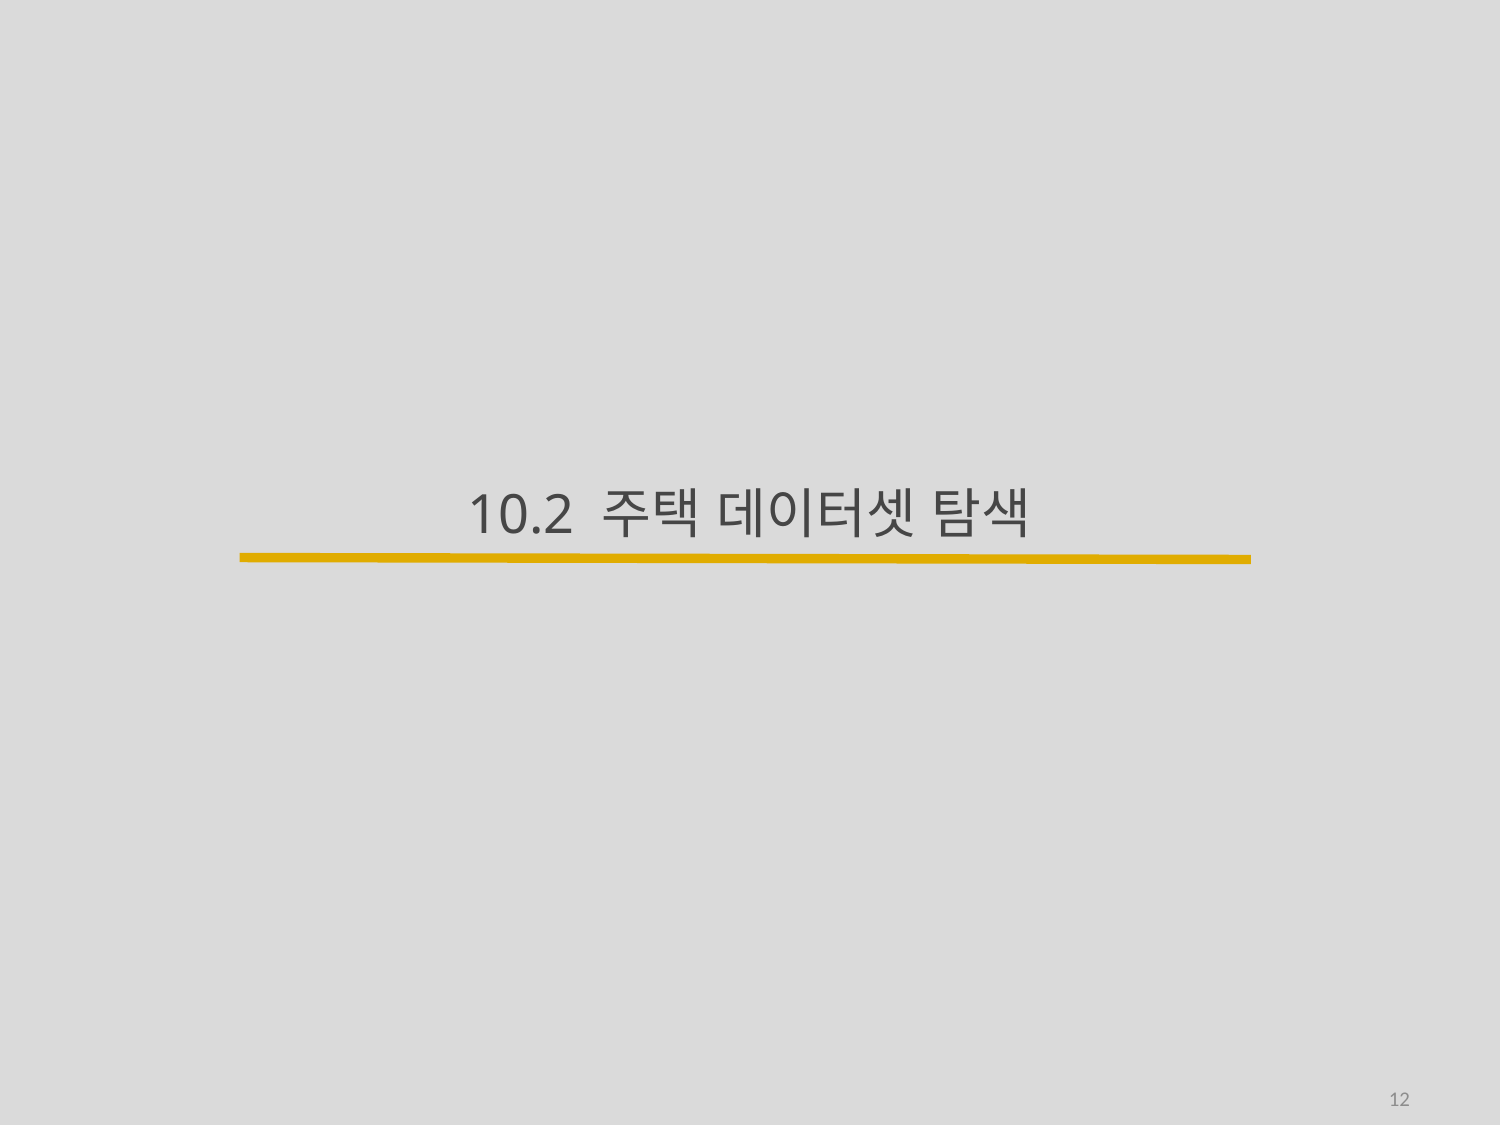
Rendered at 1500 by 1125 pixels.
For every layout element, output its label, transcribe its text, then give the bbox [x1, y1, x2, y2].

title 10.2 주택 데이터셋 탐색 [87, 420, 1413, 553]
slide_number 12 [1074, 1074, 1425, 1123]
